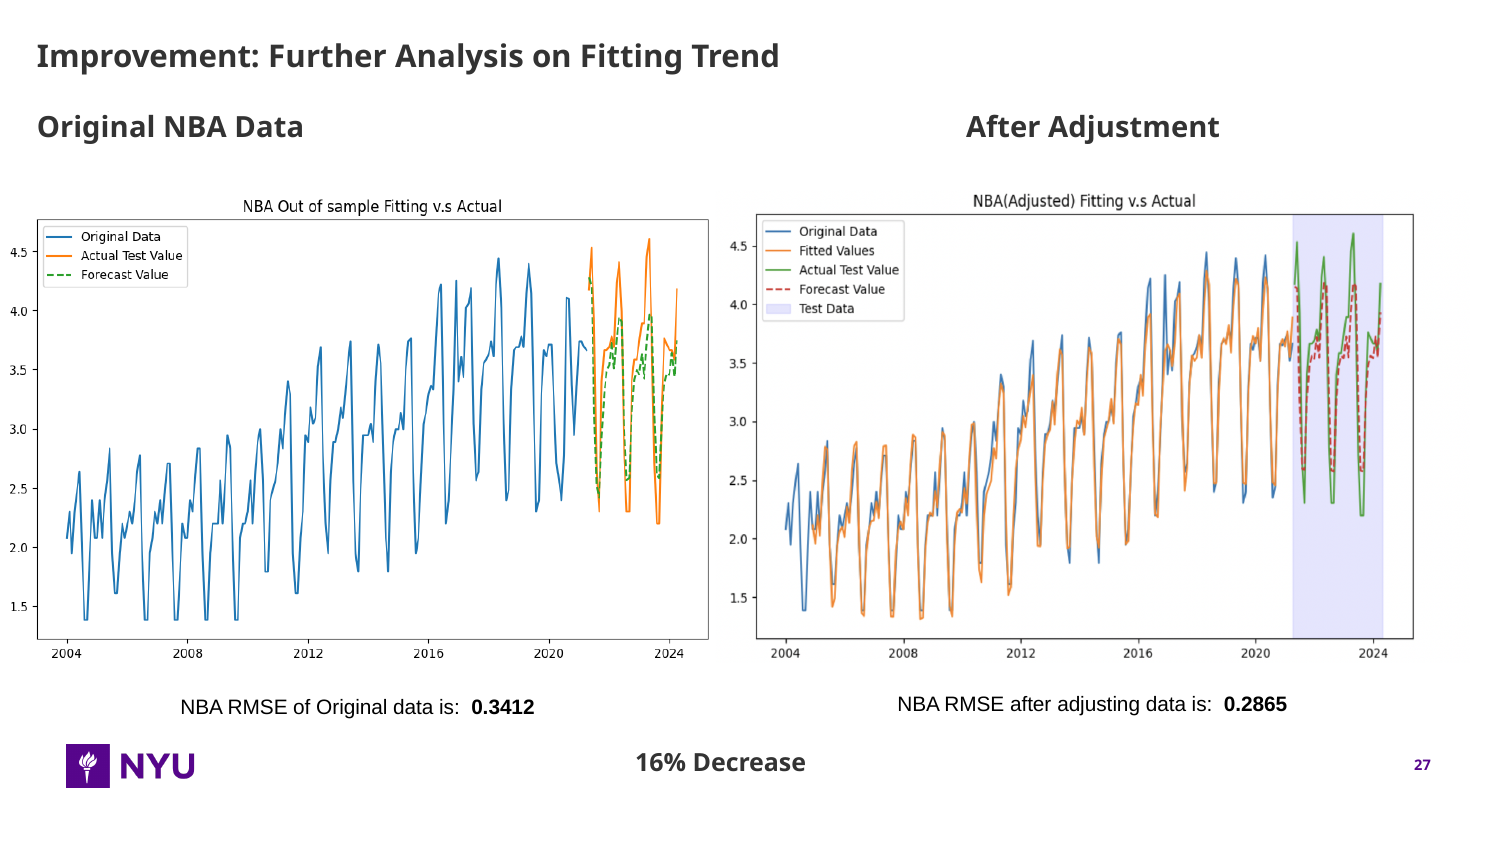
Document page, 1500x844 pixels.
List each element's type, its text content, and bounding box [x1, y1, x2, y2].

text_box NBA RMSE after adjusting data is: 0.2865 [794, 675, 1390, 732]
title After Adjustment [951, 59, 1329, 159]
title Improvement: Further Analysis on Fitting Trend Original NBA Data [21, 37, 902, 159]
picture [0, 190, 1470, 669]
text_box NBA RMSE of Original data is: 0.3412 [81, 679, 634, 728]
text_box 16% Decrease [556, 731, 886, 789]
picture [66, 744, 195, 788]
